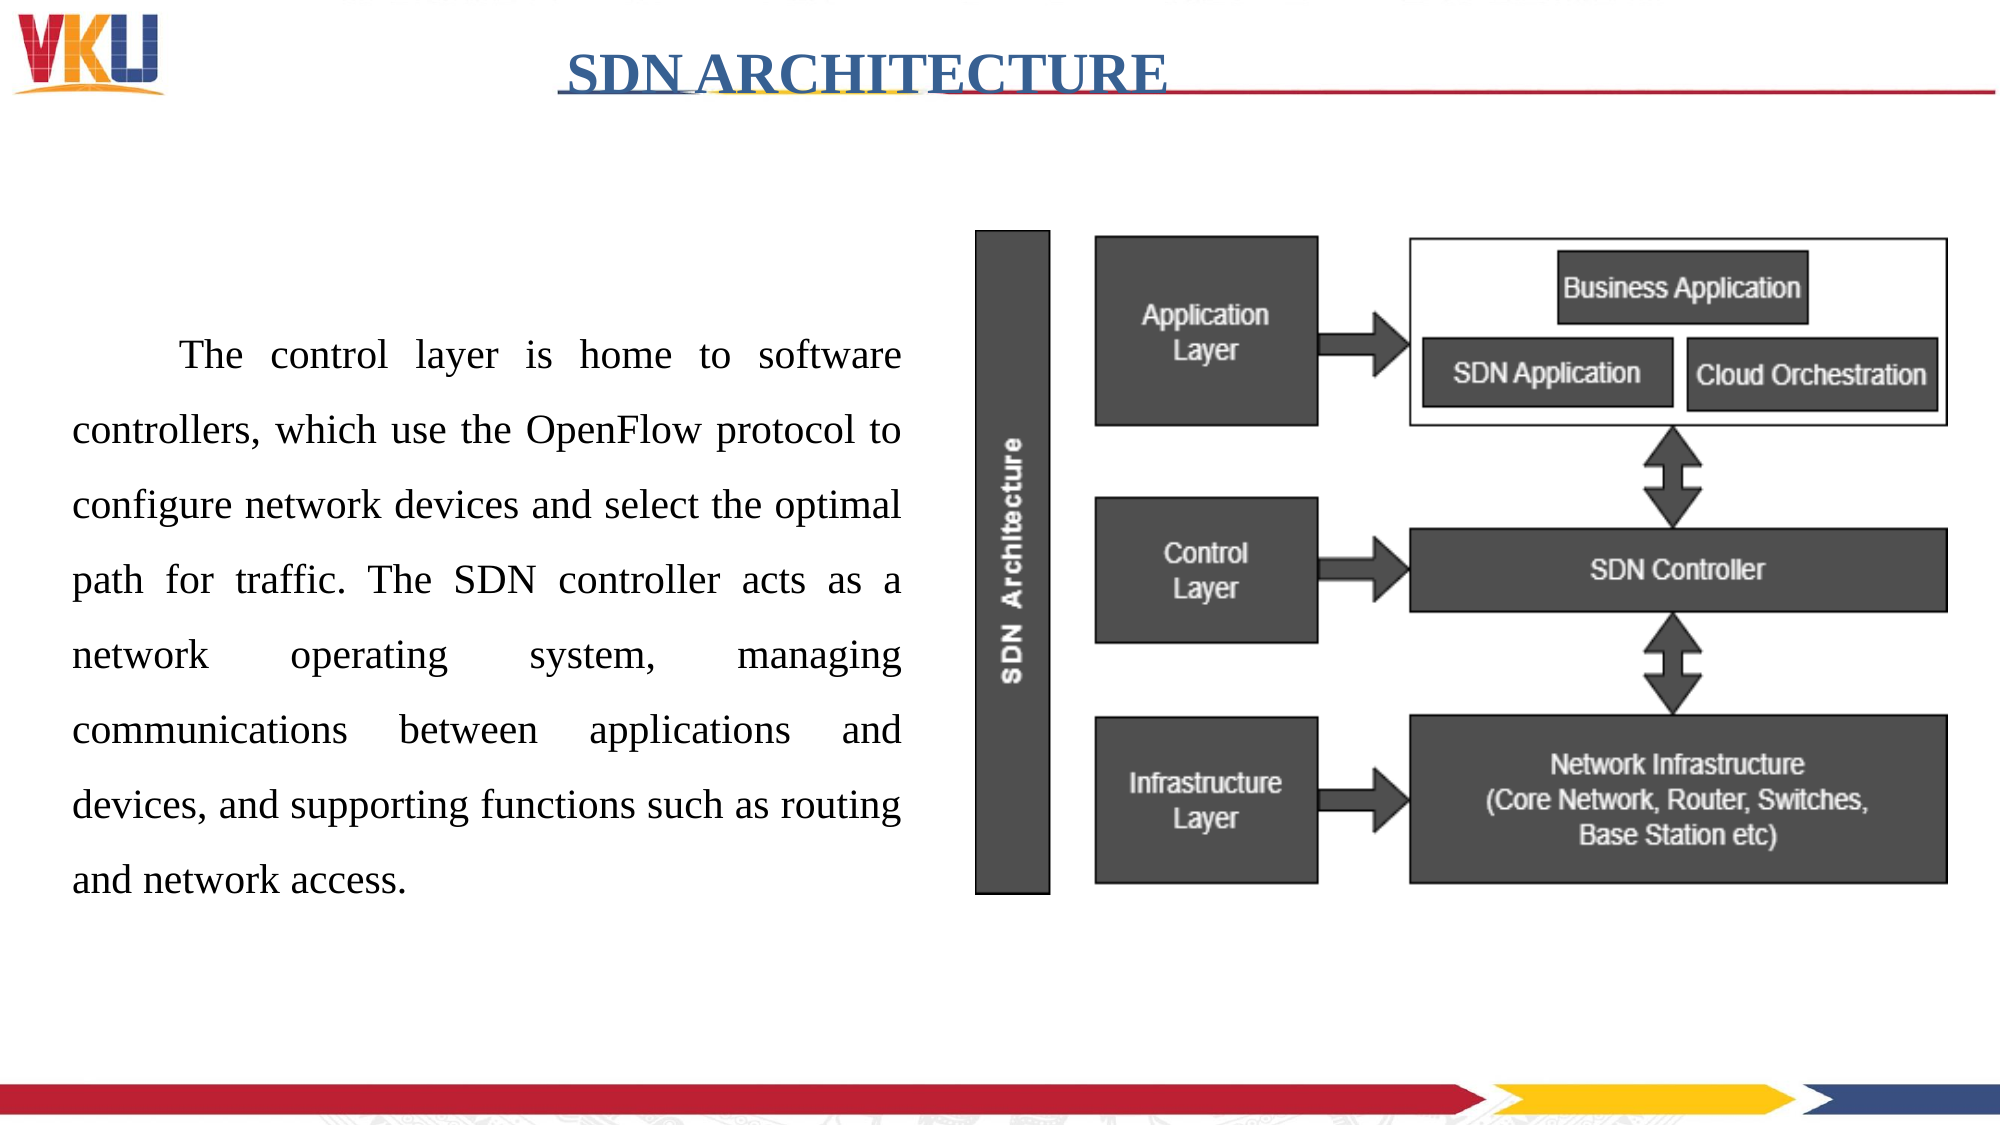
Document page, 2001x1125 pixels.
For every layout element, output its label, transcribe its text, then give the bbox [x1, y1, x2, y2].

title SDN ARCHITECTURE [545, 0, 1290, 106]
picture [0, 0, 2000, 1125]
text_box The control layer is home to software controllers, which use the OpenFlow protocol to configure network devices and select the optimal path for traffic. The SDN controller acts as a network operating system, managing communications between applications and devices, and supporting functions such as routing and network access. [57, 294, 918, 910]
